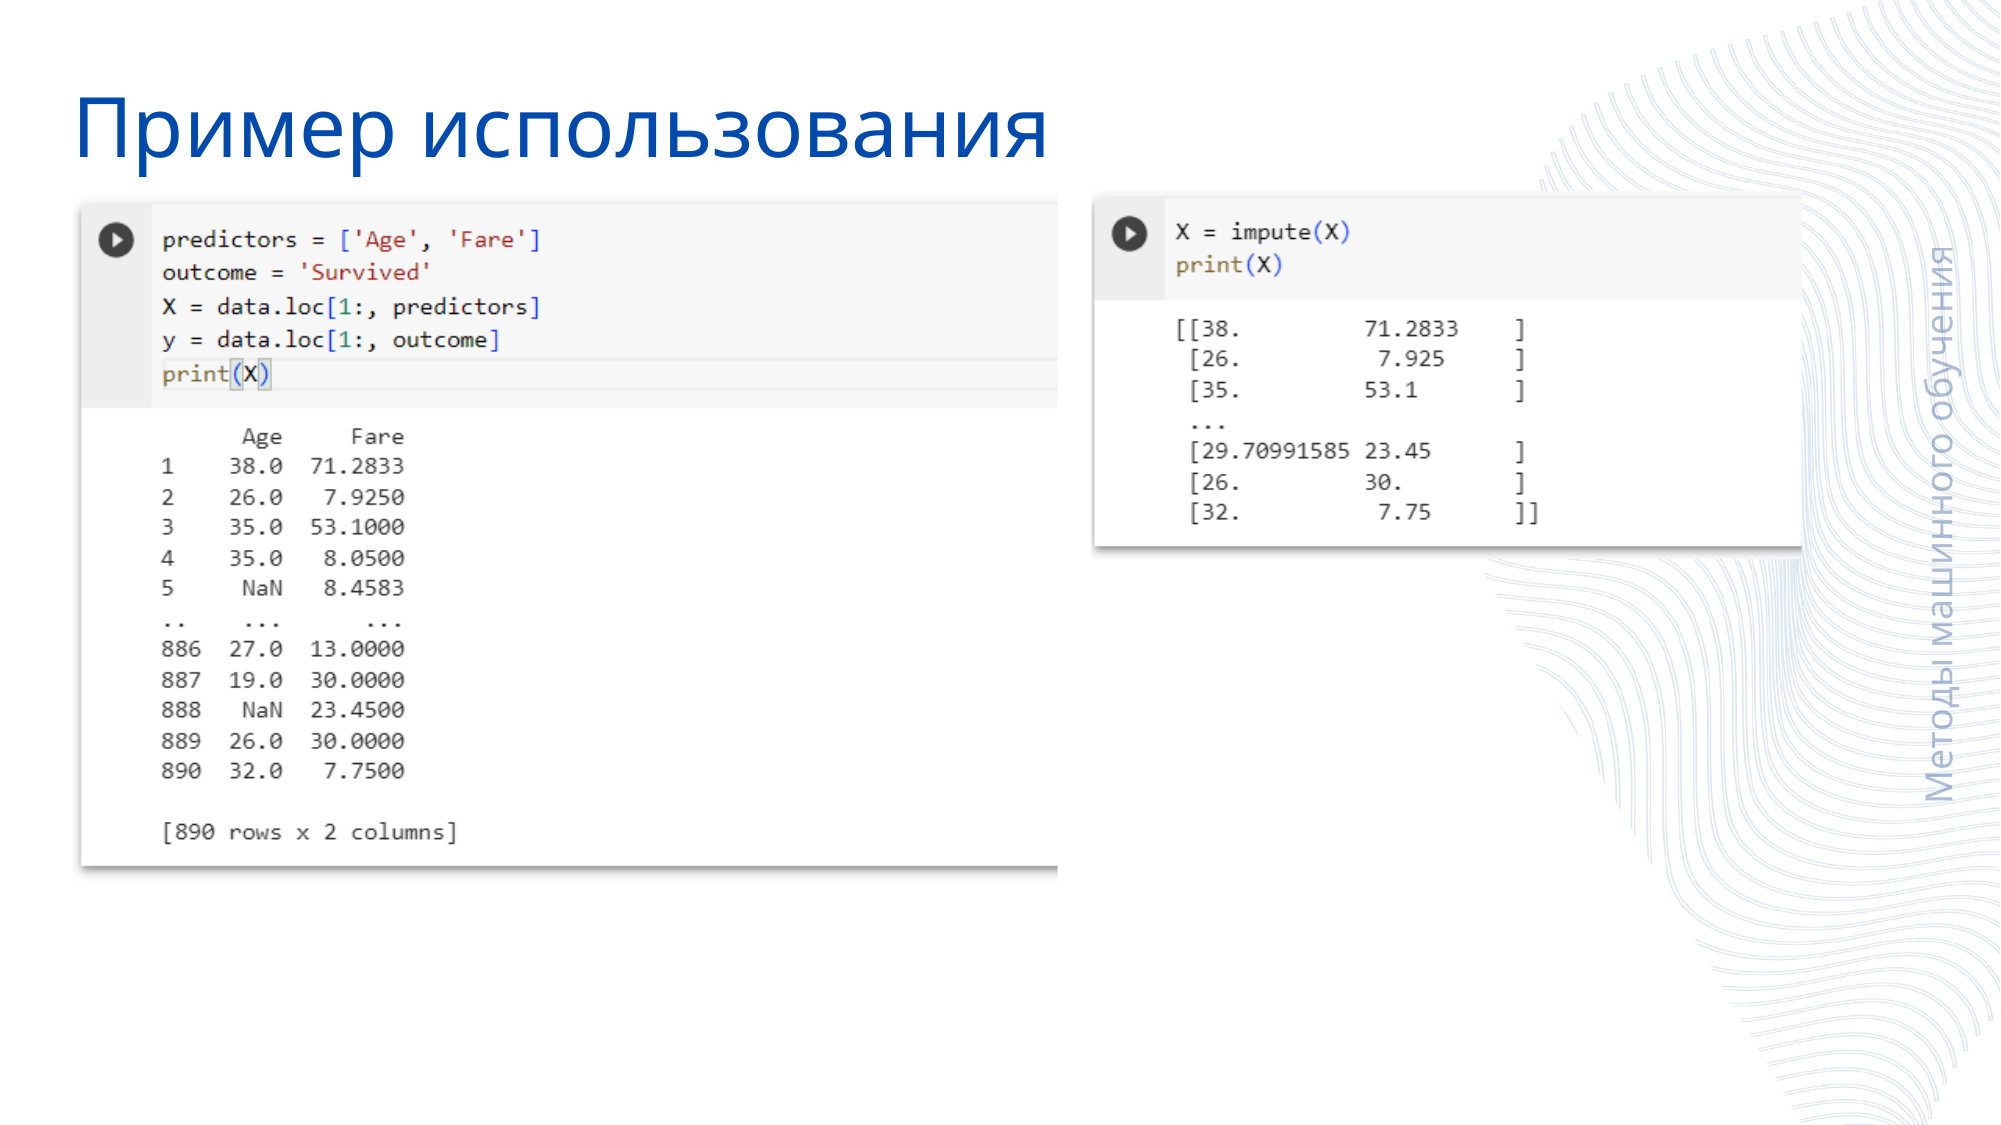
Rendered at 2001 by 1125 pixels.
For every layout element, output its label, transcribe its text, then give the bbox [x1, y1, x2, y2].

picture [72, 191, 1058, 885]
picture [1091, 191, 1802, 559]
text_box [1253, 0, 2000, 1125]
text_box Пример использования [72, 74, 1968, 175]
